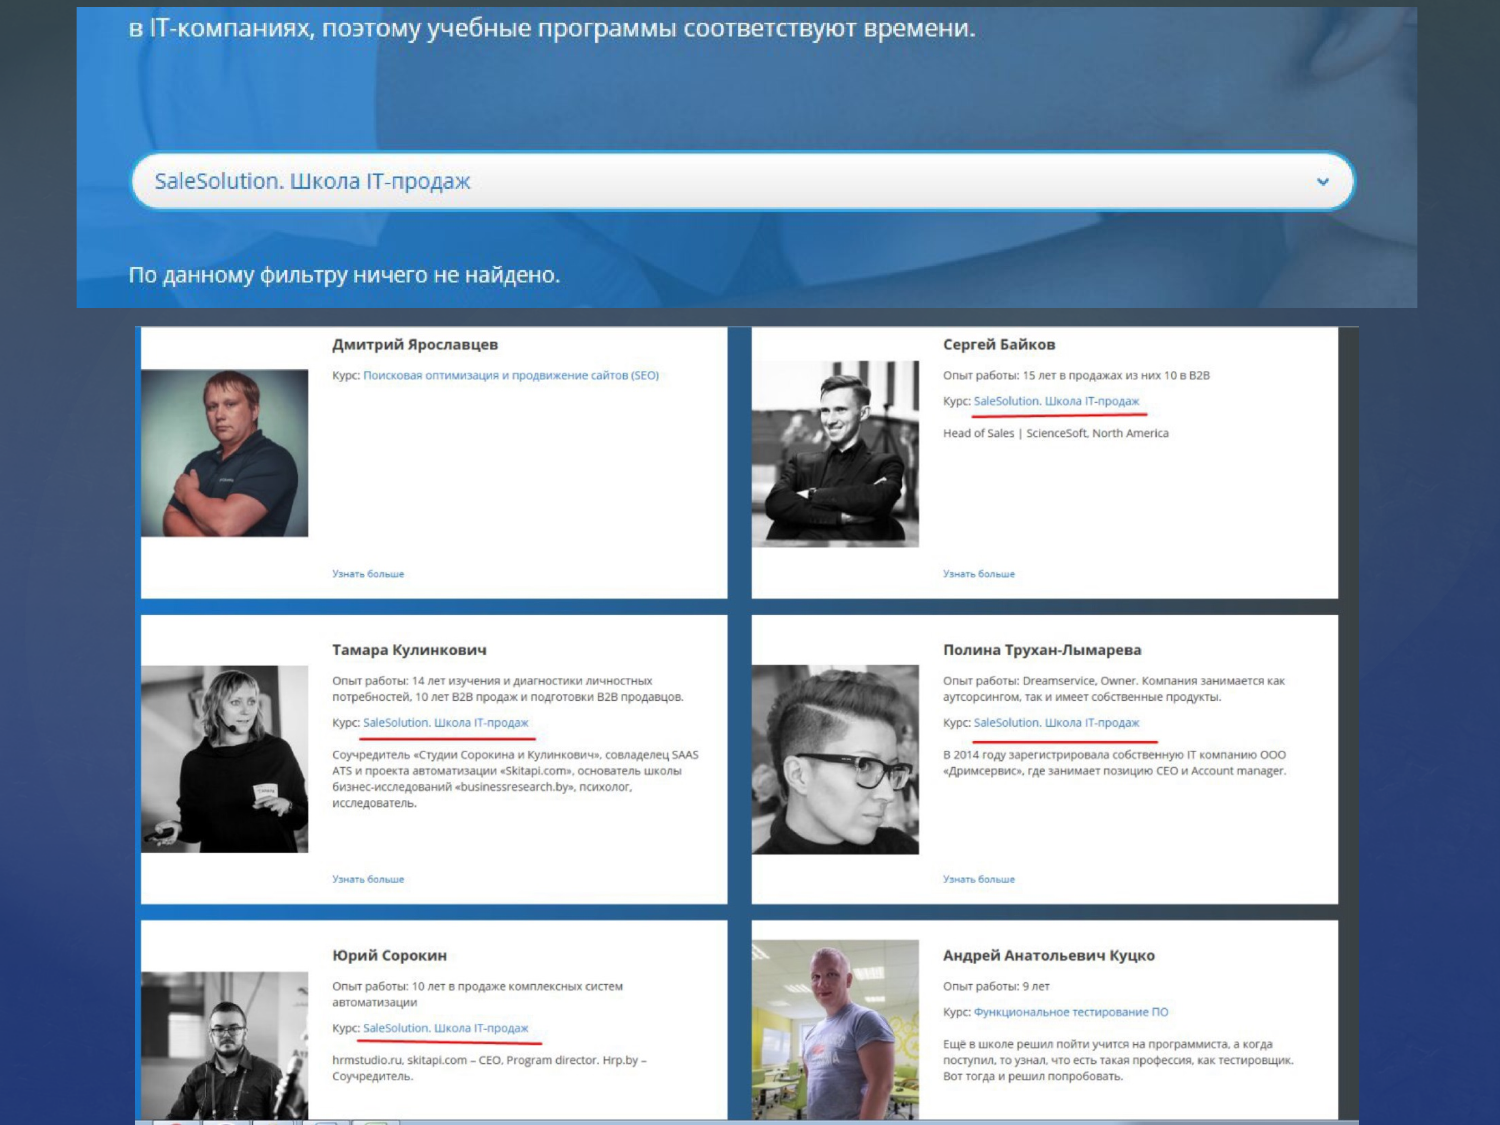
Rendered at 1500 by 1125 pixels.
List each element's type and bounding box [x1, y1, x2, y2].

picture [76, 0, 1418, 309]
picture [135, 325, 1359, 1125]
